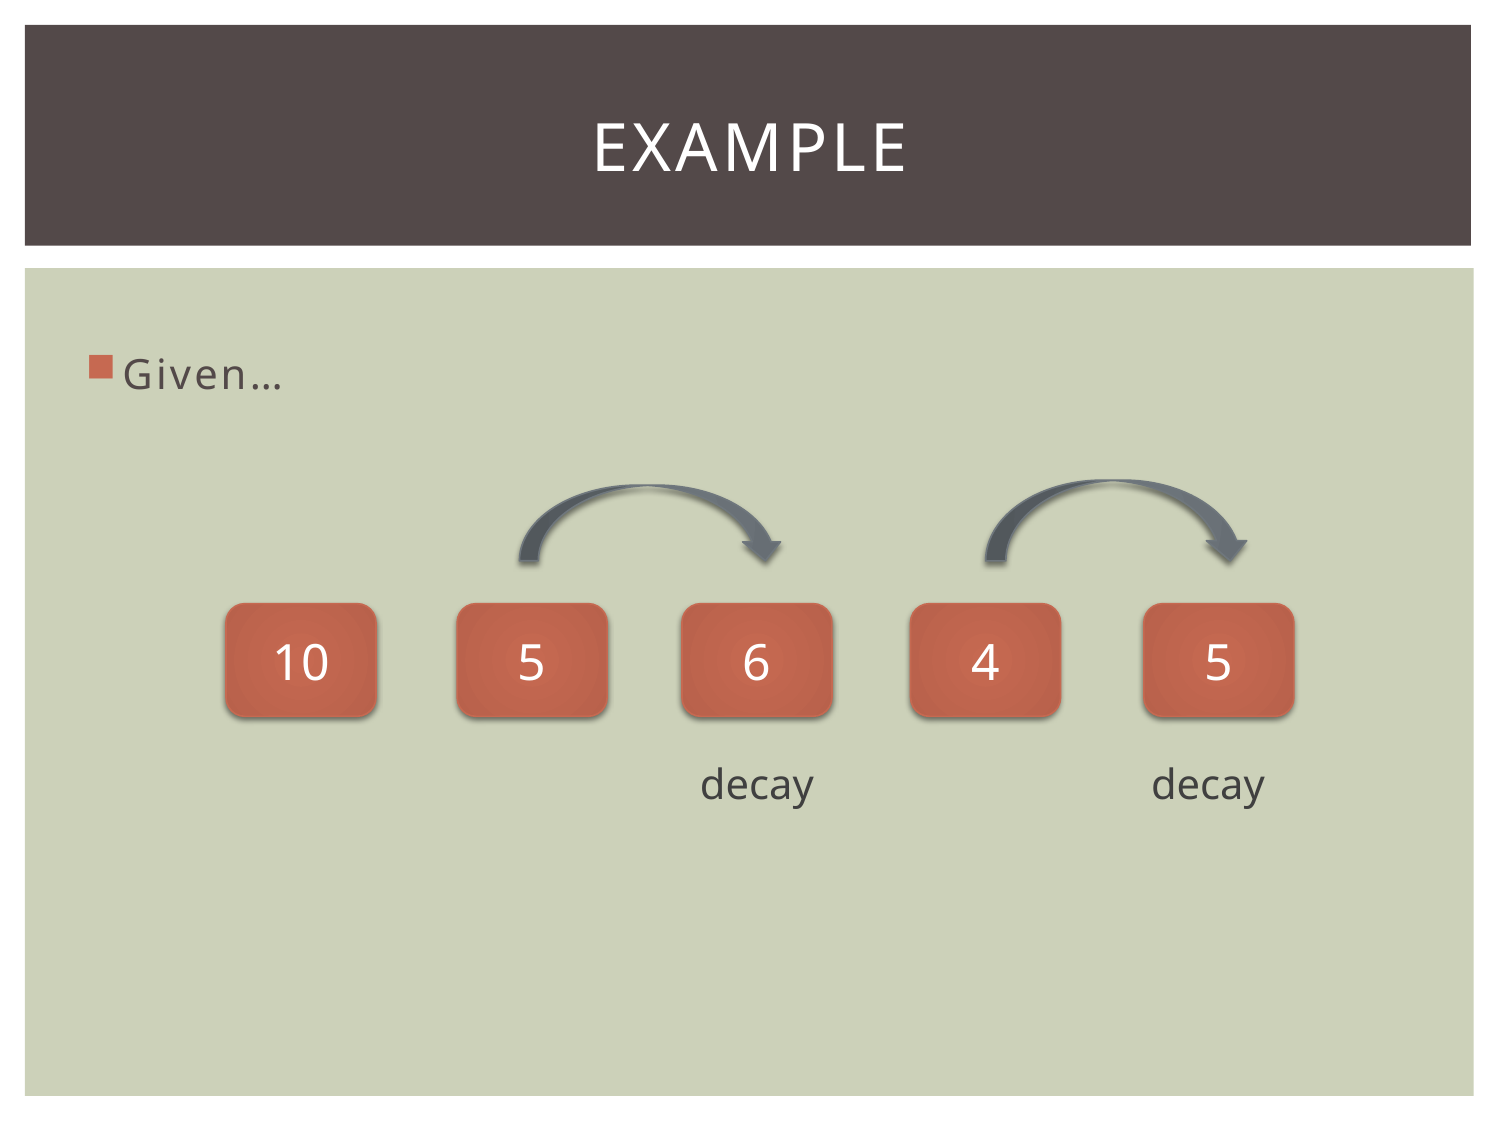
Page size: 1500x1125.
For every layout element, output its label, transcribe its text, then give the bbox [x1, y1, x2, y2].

text_box 5 [1143, 602, 1295, 718]
text_box decay [1122, 750, 1294, 815]
text_box [518, 484, 782, 562]
text_box 4 [909, 602, 1062, 718]
text_box decay [671, 750, 843, 815]
text_box 10 [225, 602, 377, 718]
text_box 6 [681, 602, 833, 718]
text_box 5 [456, 602, 608, 718]
title Example [62, 58, 1438, 232]
text_box [984, 479, 1248, 562]
list Given… [62, 281, 1442, 1005]
